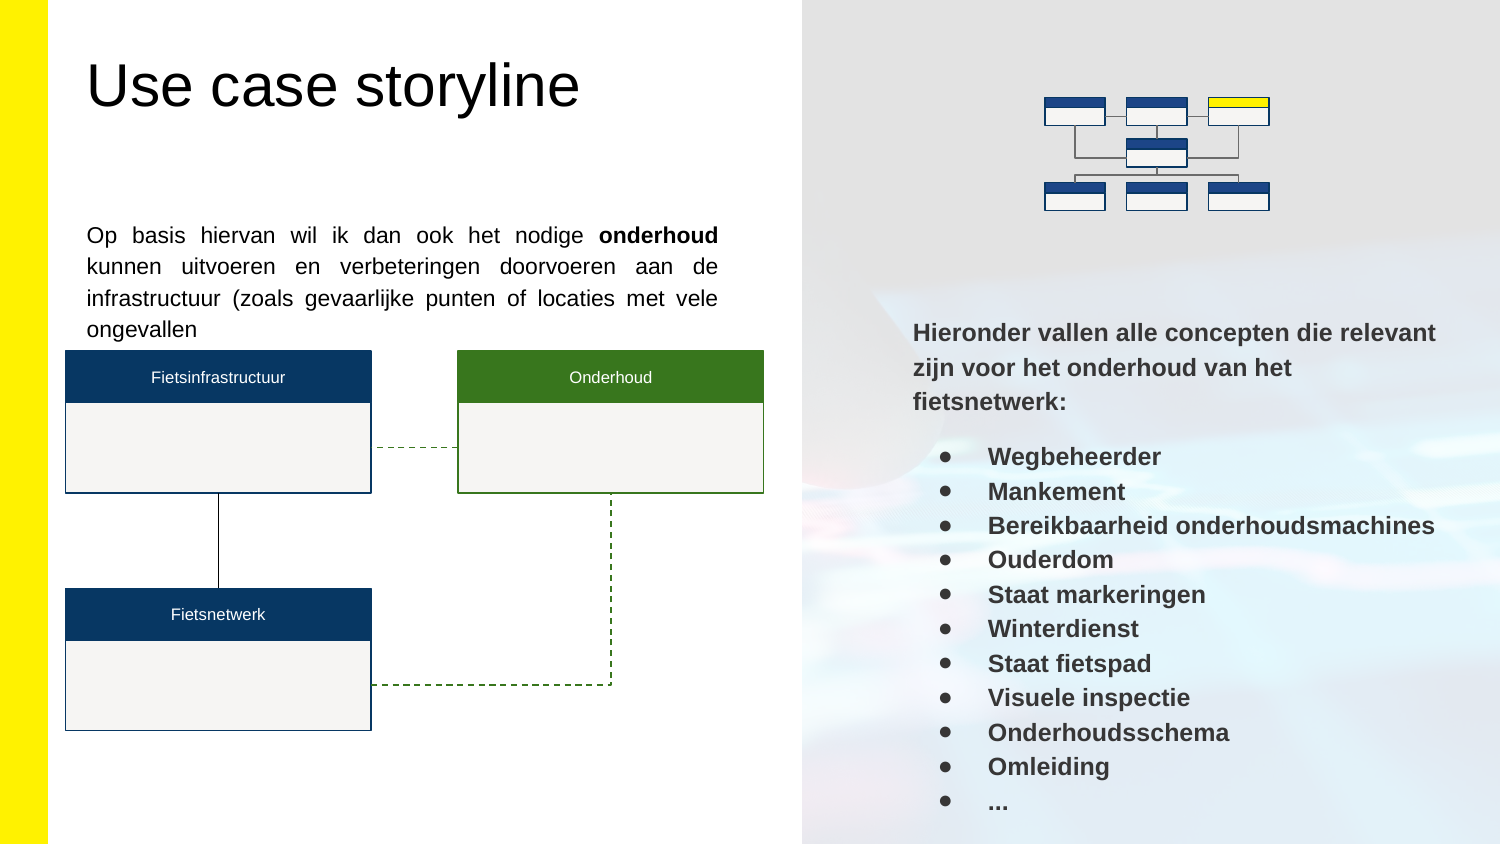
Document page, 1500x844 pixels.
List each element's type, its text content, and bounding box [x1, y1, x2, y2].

picture [802, 0, 1500, 844]
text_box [370, 492, 612, 686]
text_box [65, 350, 372, 494]
text_box Fietsnetwerk [65, 588, 365, 640]
text_box [65, 640, 372, 731]
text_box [457, 350, 764, 494]
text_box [1044, 97, 1270, 211]
text_box Use case storyline Op basis hiervan wil ik dan ook het nodige onderhoud kunnen uitvoeren en verbeteringen doorvoeren aan de infrastructuur (zoals gevaarlijke punten of locaties met vele ongevallen [71, 31, 734, 414]
